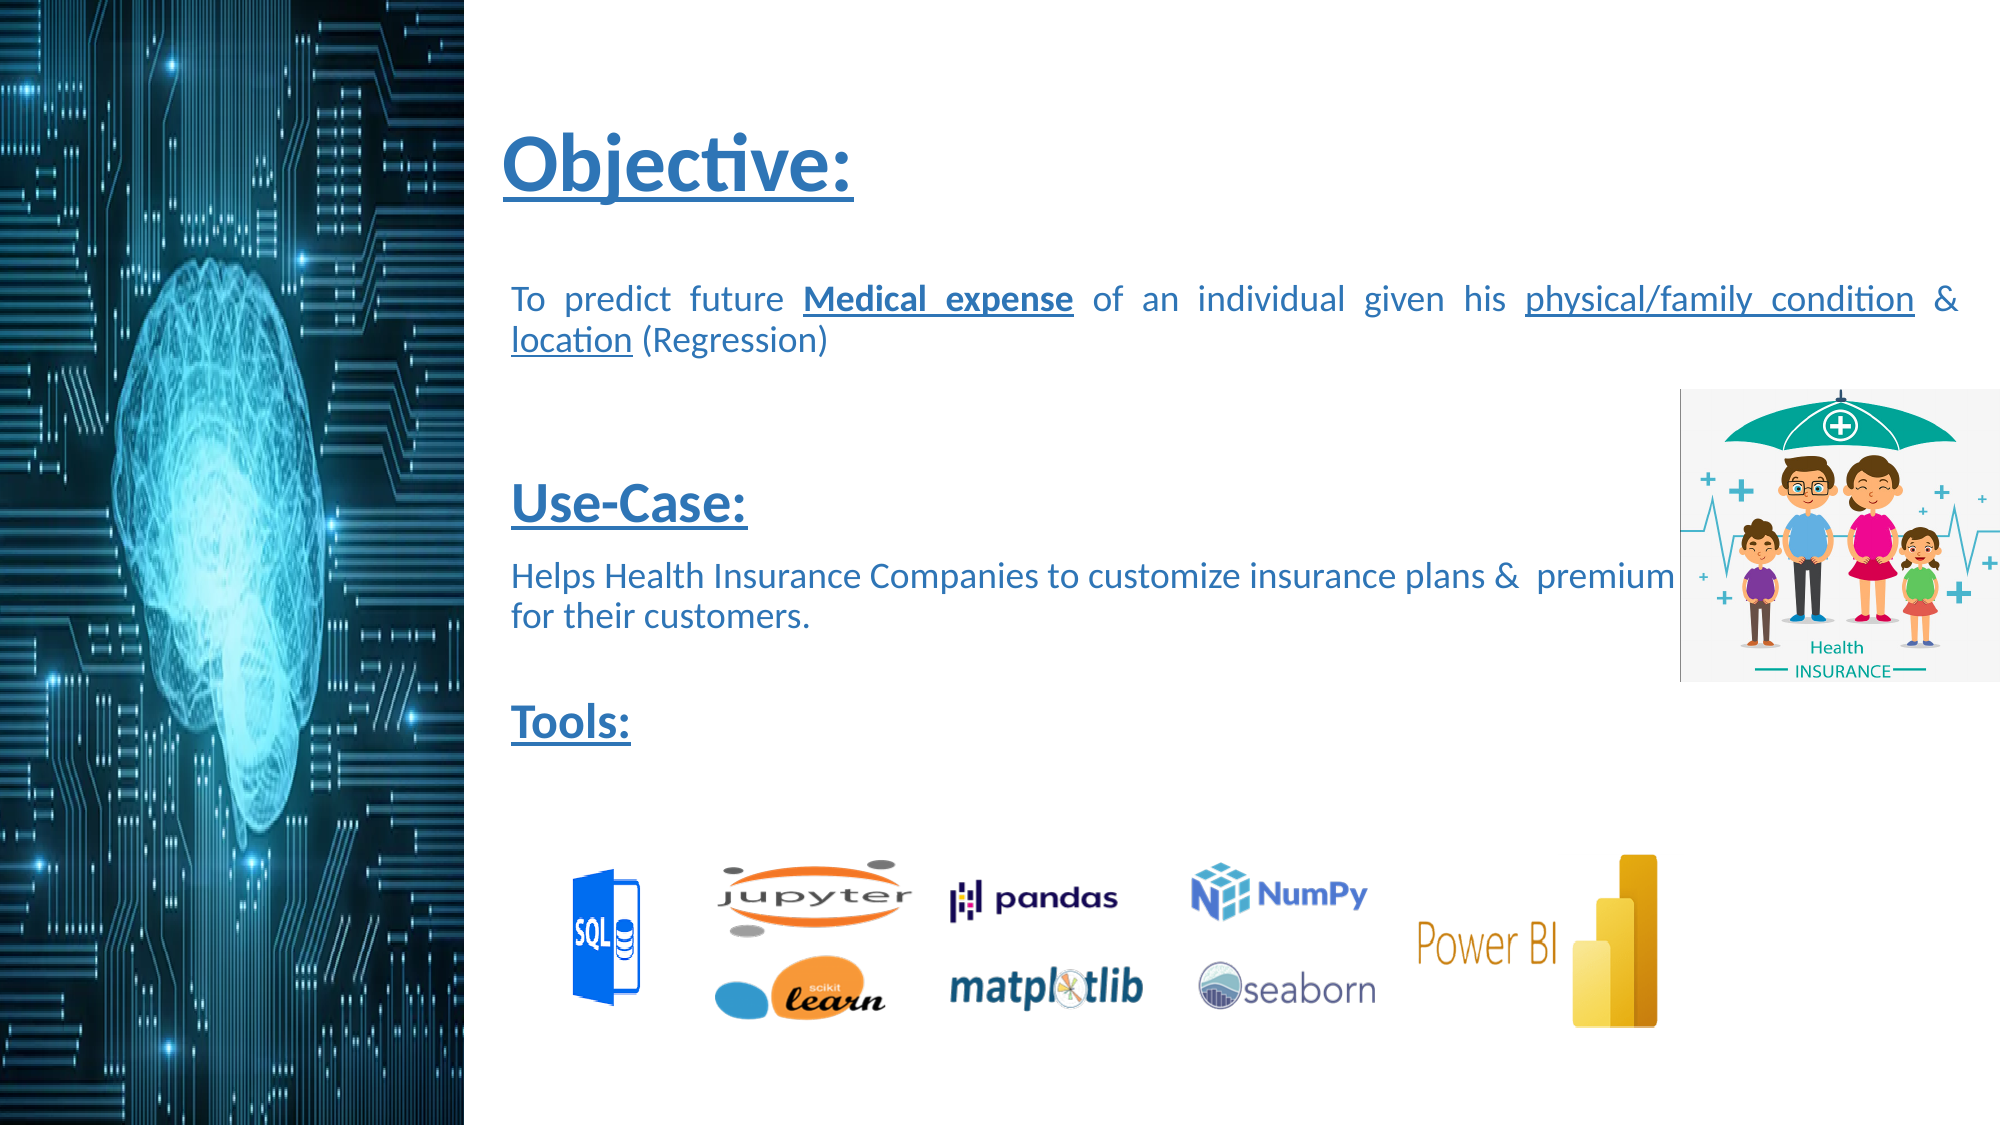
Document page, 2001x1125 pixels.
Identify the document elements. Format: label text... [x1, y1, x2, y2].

picture [1403, 834, 1690, 1052]
picture [1680, 389, 2000, 682]
picture [519, 827, 711, 1074]
title Objective: [487, 55, 1854, 273]
list Use-Case: Helps Health Insurance Companies to customize insurance plans & premium for their customers. [496, 464, 1680, 682]
text_box Tools: [496, 681, 750, 757]
list To predict future Medical expense of an individual given his physical/family condition & location (Regression) [496, 239, 1974, 368]
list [0, 0, 464, 1125]
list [715, 849, 1380, 1052]
